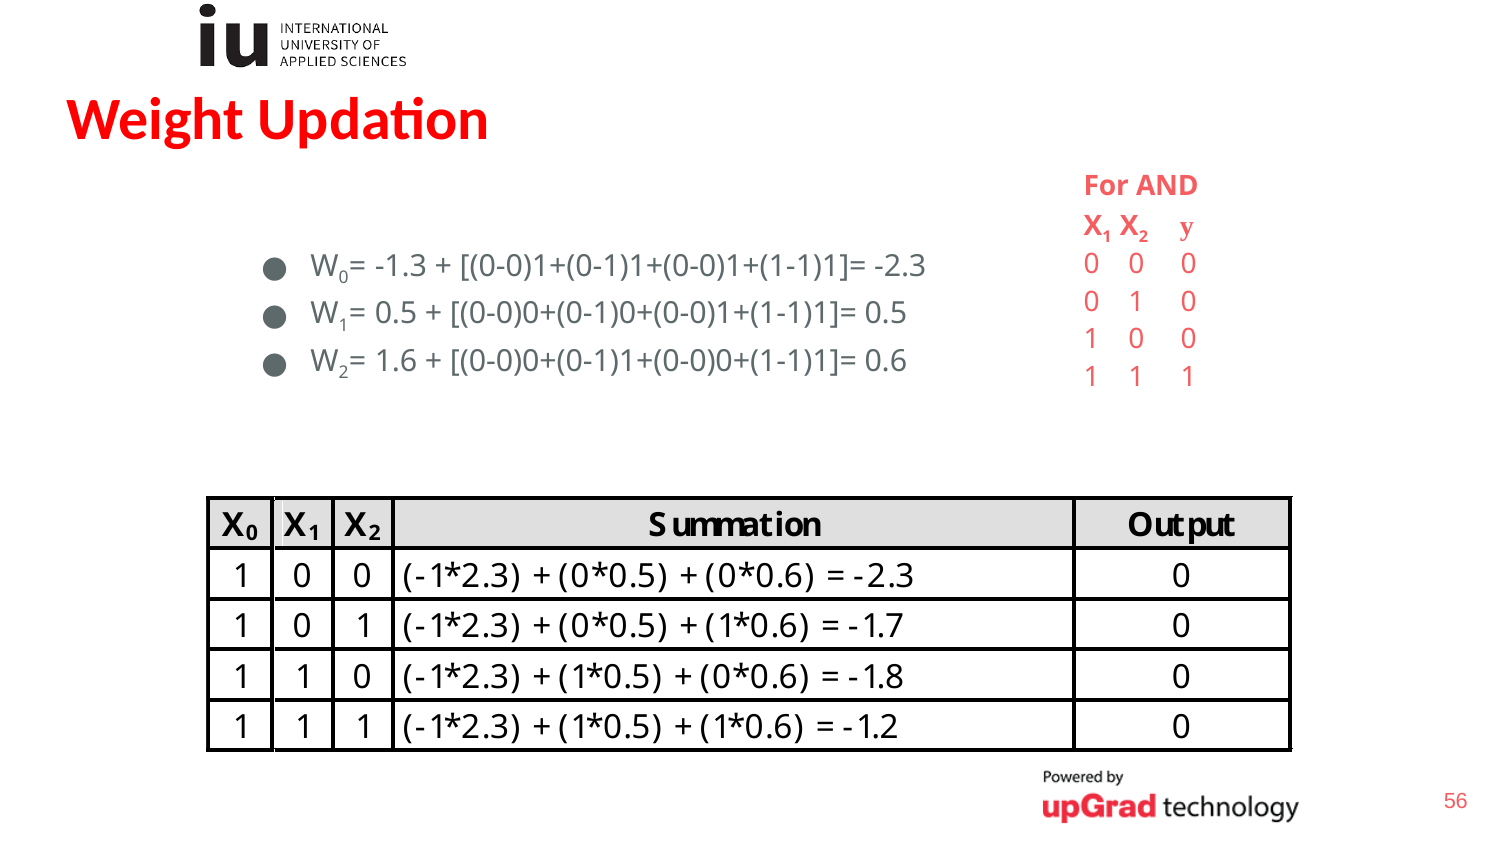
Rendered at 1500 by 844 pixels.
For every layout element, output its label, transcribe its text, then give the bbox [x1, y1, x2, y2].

list W0= -1.3 + [(0-0)1+(0-1)1+(0-0)1+(1-1)1]= -2.3 W1= 0.5 + [(0-0)0+(0-1)0+(0-0)1+(1-1)1]= 0.5 W2= 1.6 + [(0-0)0+(0-1)1+(0-0)0+(1-1)1]= 0.6 [229, 224, 1075, 473]
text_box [206, 495, 1327, 833]
picture [1030, 746, 1313, 842]
slide_number 56 [1392, 767, 1483, 833]
picture [196, 0, 409, 91]
text_box For AND X1 X2 y 0 0 0 0 1 0 1 0 0 1 1 1 [1068, 168, 1228, 399]
title Weight Updation [51, 64, 1449, 167]
